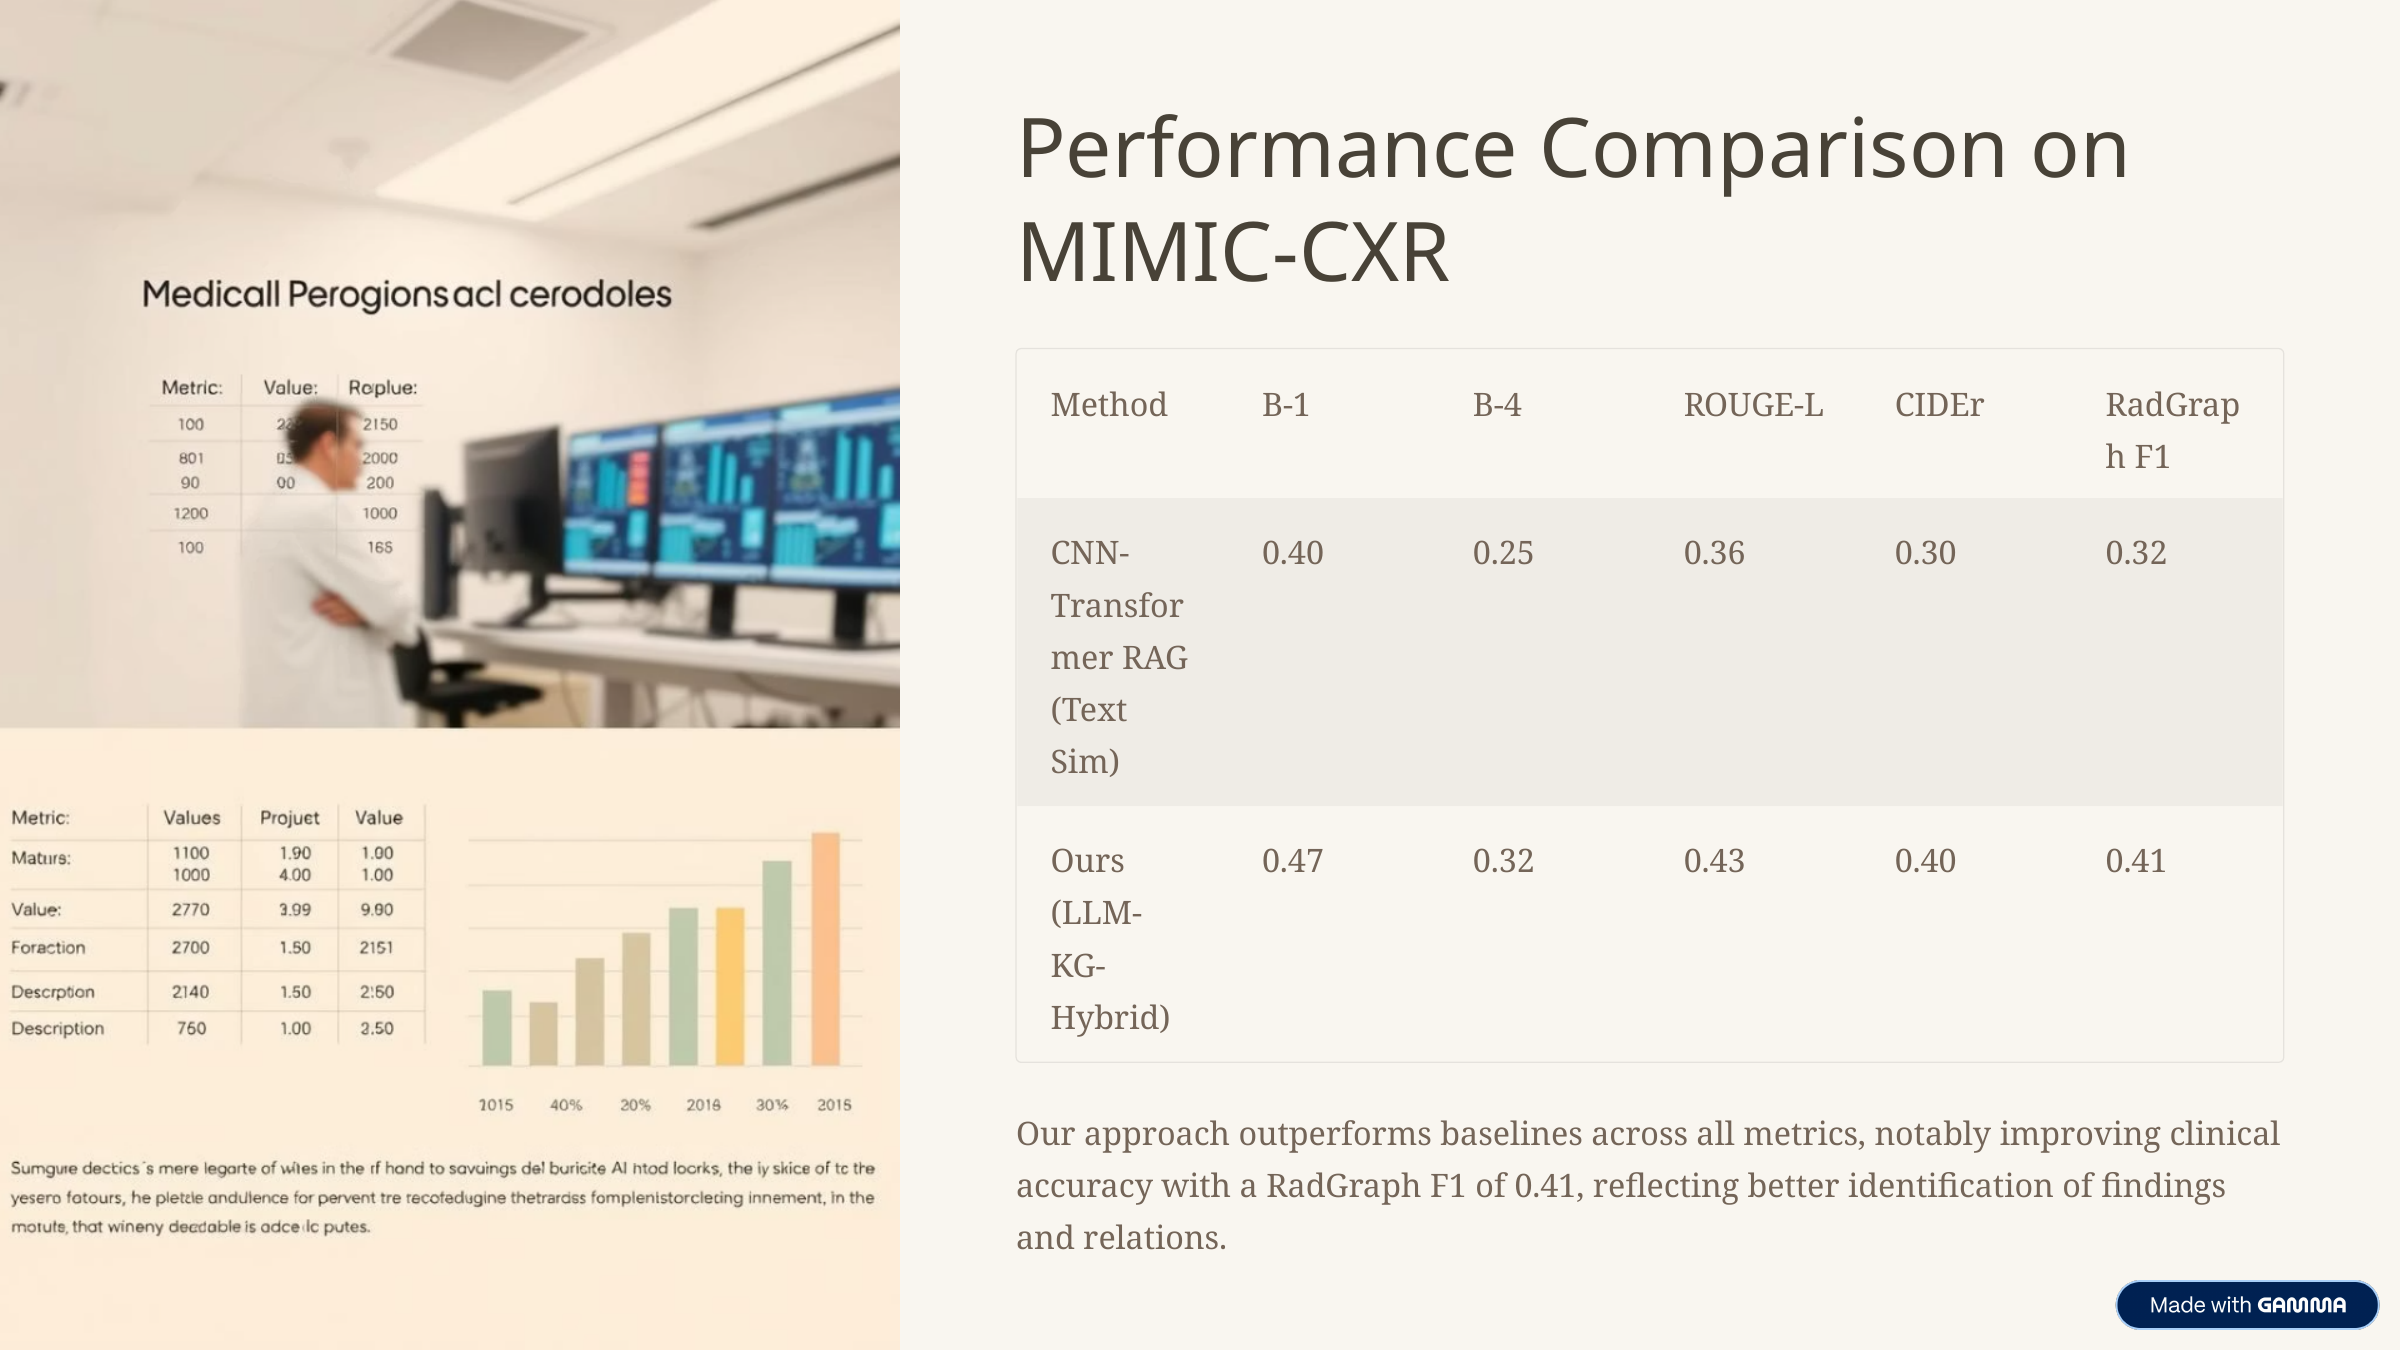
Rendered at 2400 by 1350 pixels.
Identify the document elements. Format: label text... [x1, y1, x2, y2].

text_box CNN-Transformer RAG (Text Sim) [1050, 519, 1195, 785]
text_box 0.32 [2105, 519, 2250, 573]
text_box RadGraph F1 [2105, 370, 2250, 478]
text_box 0.47 [1262, 827, 1406, 881]
text_box 0.32 [1472, 827, 1617, 881]
text_box 0.30 [1894, 519, 2038, 573]
text_box Ours (LLM-KG-Hybrid) [1050, 827, 1195, 1040]
text_box B-4 [1472, 370, 1617, 424]
text_box B-1 [1262, 370, 1406, 424]
text_box 0.25 [1472, 519, 1617, 573]
text_box 0.40 [1894, 827, 2038, 881]
picture [2106, 1271, 2389, 1339]
text_box Performance Comparison on MIMIC-CXR [1016, 91, 2284, 299]
picture [0, 0, 900, 1350]
text_box ROUGE-L [1683, 370, 1828, 478]
text_box [1017, 806, 2283, 1062]
text_box 0.36 [1683, 519, 1828, 573]
text_box 0.41 [2105, 827, 2250, 881]
text_box CIDEr [1894, 370, 2038, 424]
text_box [1017, 498, 2283, 806]
text_box [1017, 349, 2283, 498]
text_box Our approach outperforms baselines across all metrics, notably improving clinical accuracy with a RadGraph F1 of 0.41, reflecting better identification of findings and relations. [1016, 1099, 2284, 1259]
text_box 0.43 [1683, 827, 1828, 881]
text_box 0.40 [1262, 519, 1406, 573]
text_box Method [1050, 370, 1195, 424]
